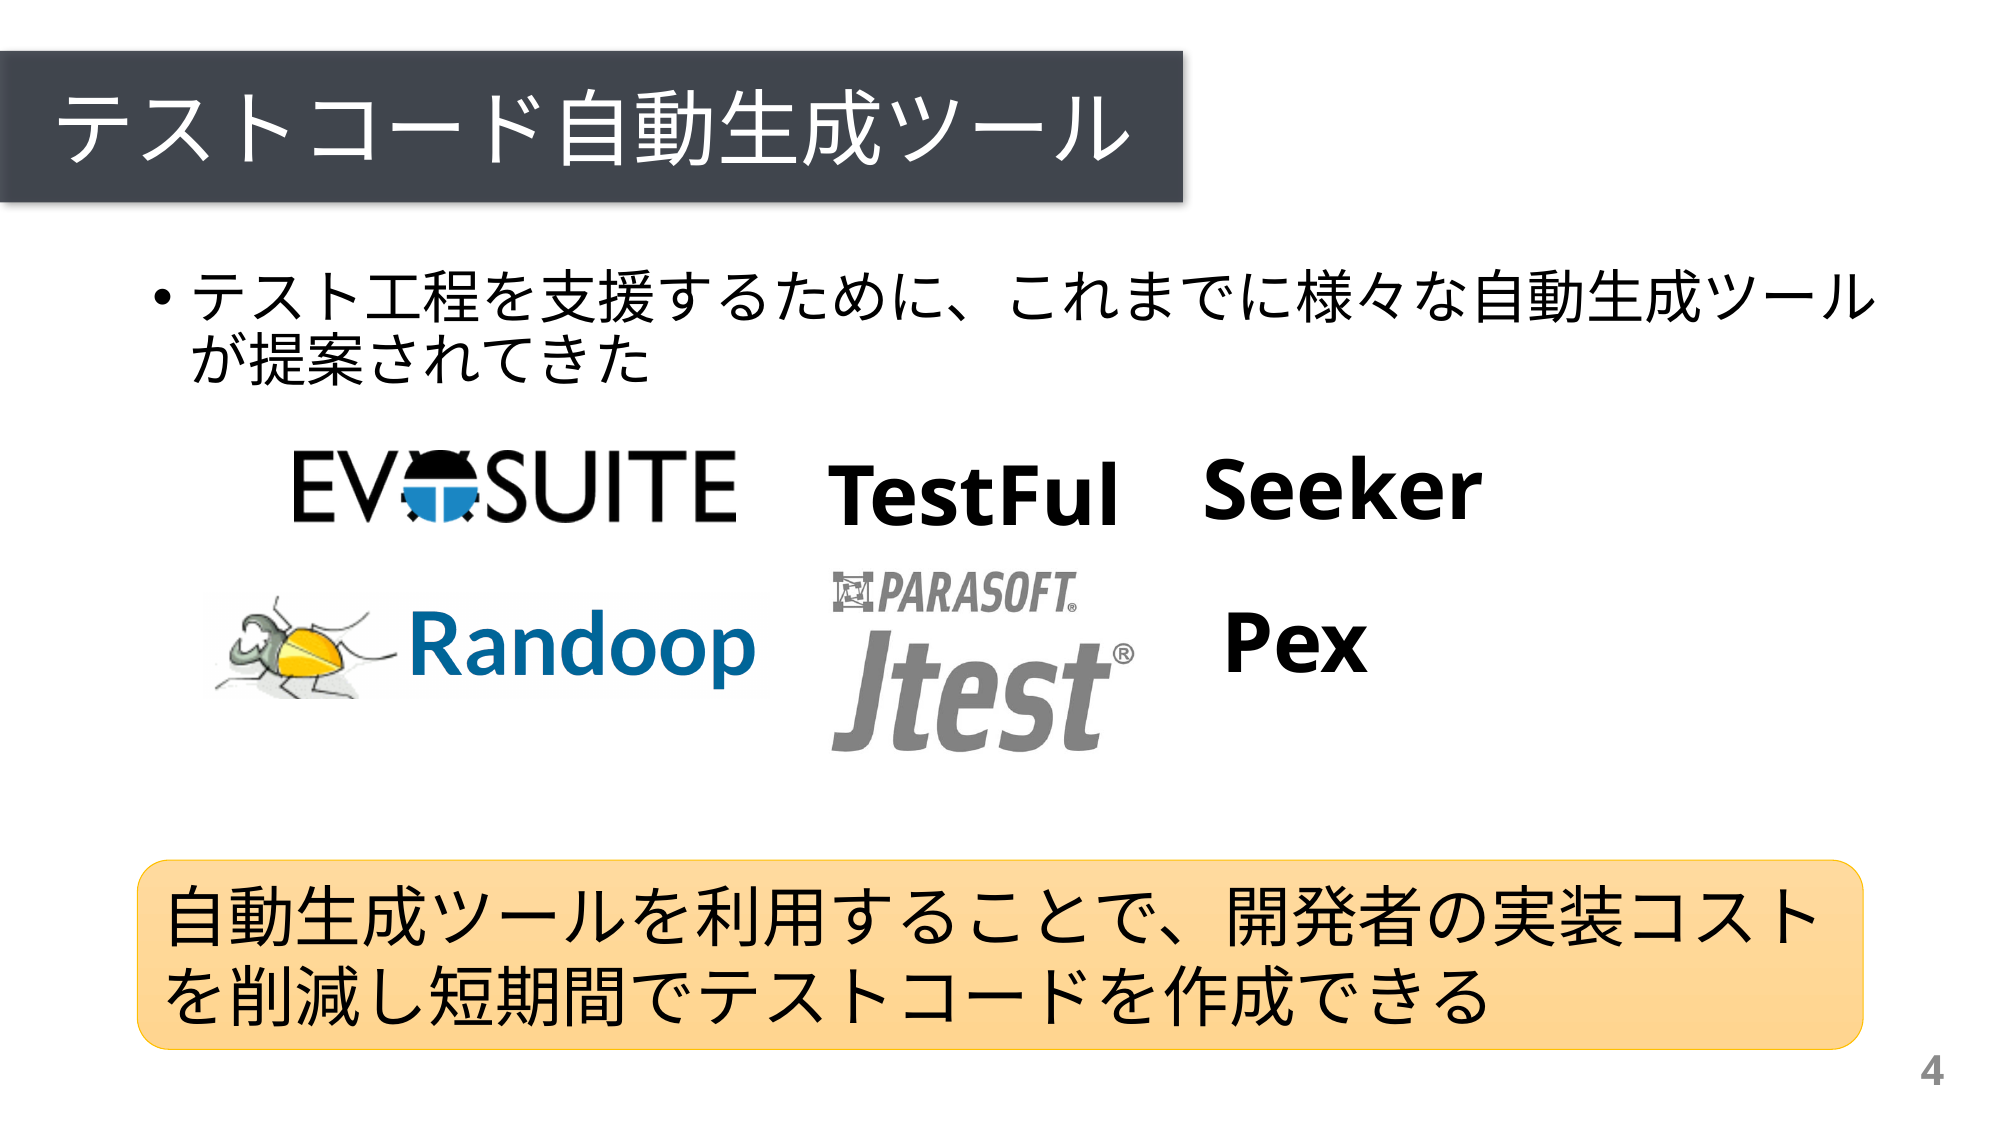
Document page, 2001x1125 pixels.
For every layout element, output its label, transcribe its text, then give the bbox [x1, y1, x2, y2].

text_box 自動生成ツールを利用することで、開発者の実装コストを削減し短期間でテストコードを作成できる [136, 859, 1864, 1050]
list テスト工程を支援するために、これまでに様々な自動生成ツールが提案されてきた [137, 260, 1900, 409]
picture [294, 450, 736, 523]
title テストコード自動生成ツール [36, 27, 1328, 238]
text_box Pex [1206, 582, 1582, 697]
picture [203, 592, 770, 699]
text_box Seeker [1187, 428, 1563, 544]
text_box TestFul [812, 435, 1188, 550]
picture [823, 568, 1136, 756]
